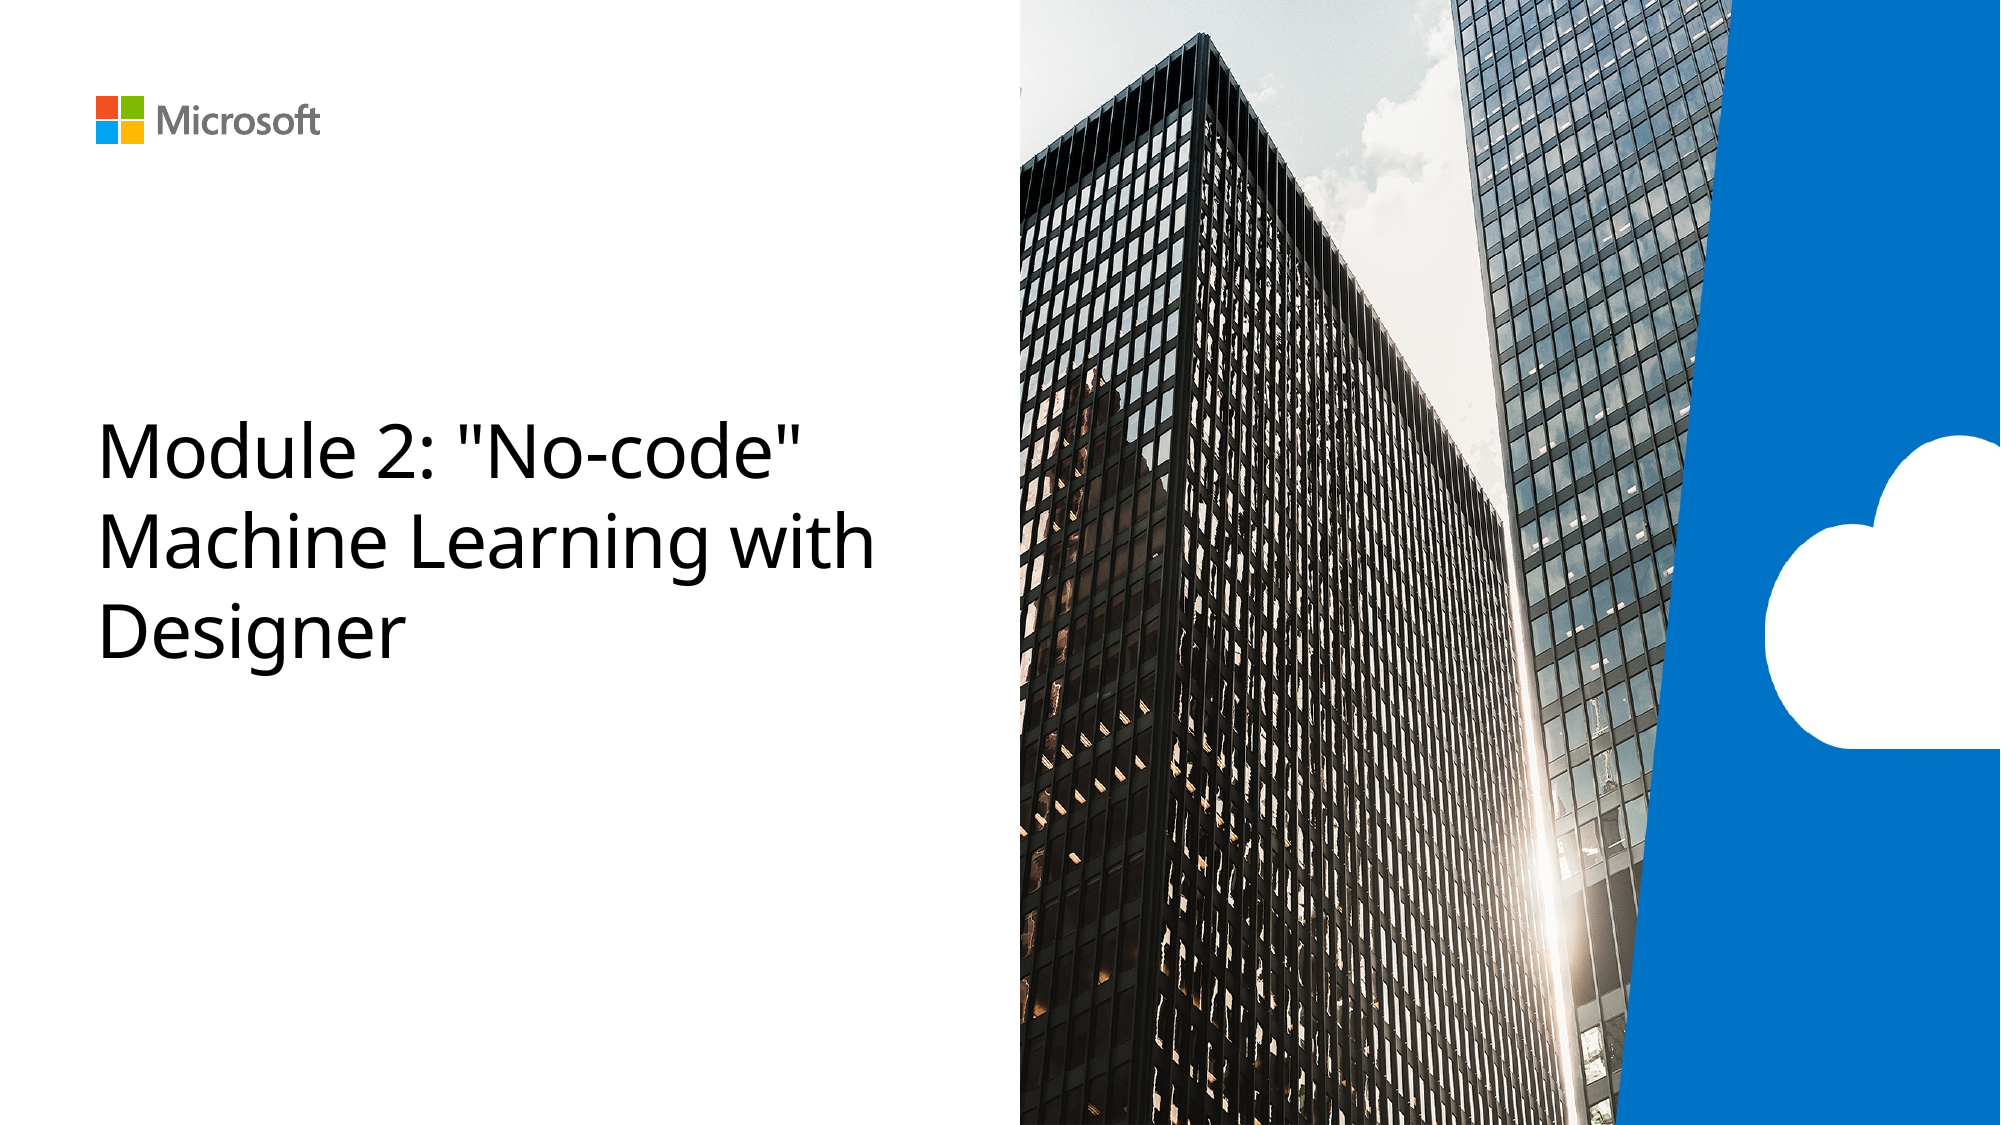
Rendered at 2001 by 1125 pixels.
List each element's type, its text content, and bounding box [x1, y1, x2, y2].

title Module 2: "No-code" Machine Learning with Designer [96, 399, 980, 764]
picture [1020, 0, 2000, 1125]
